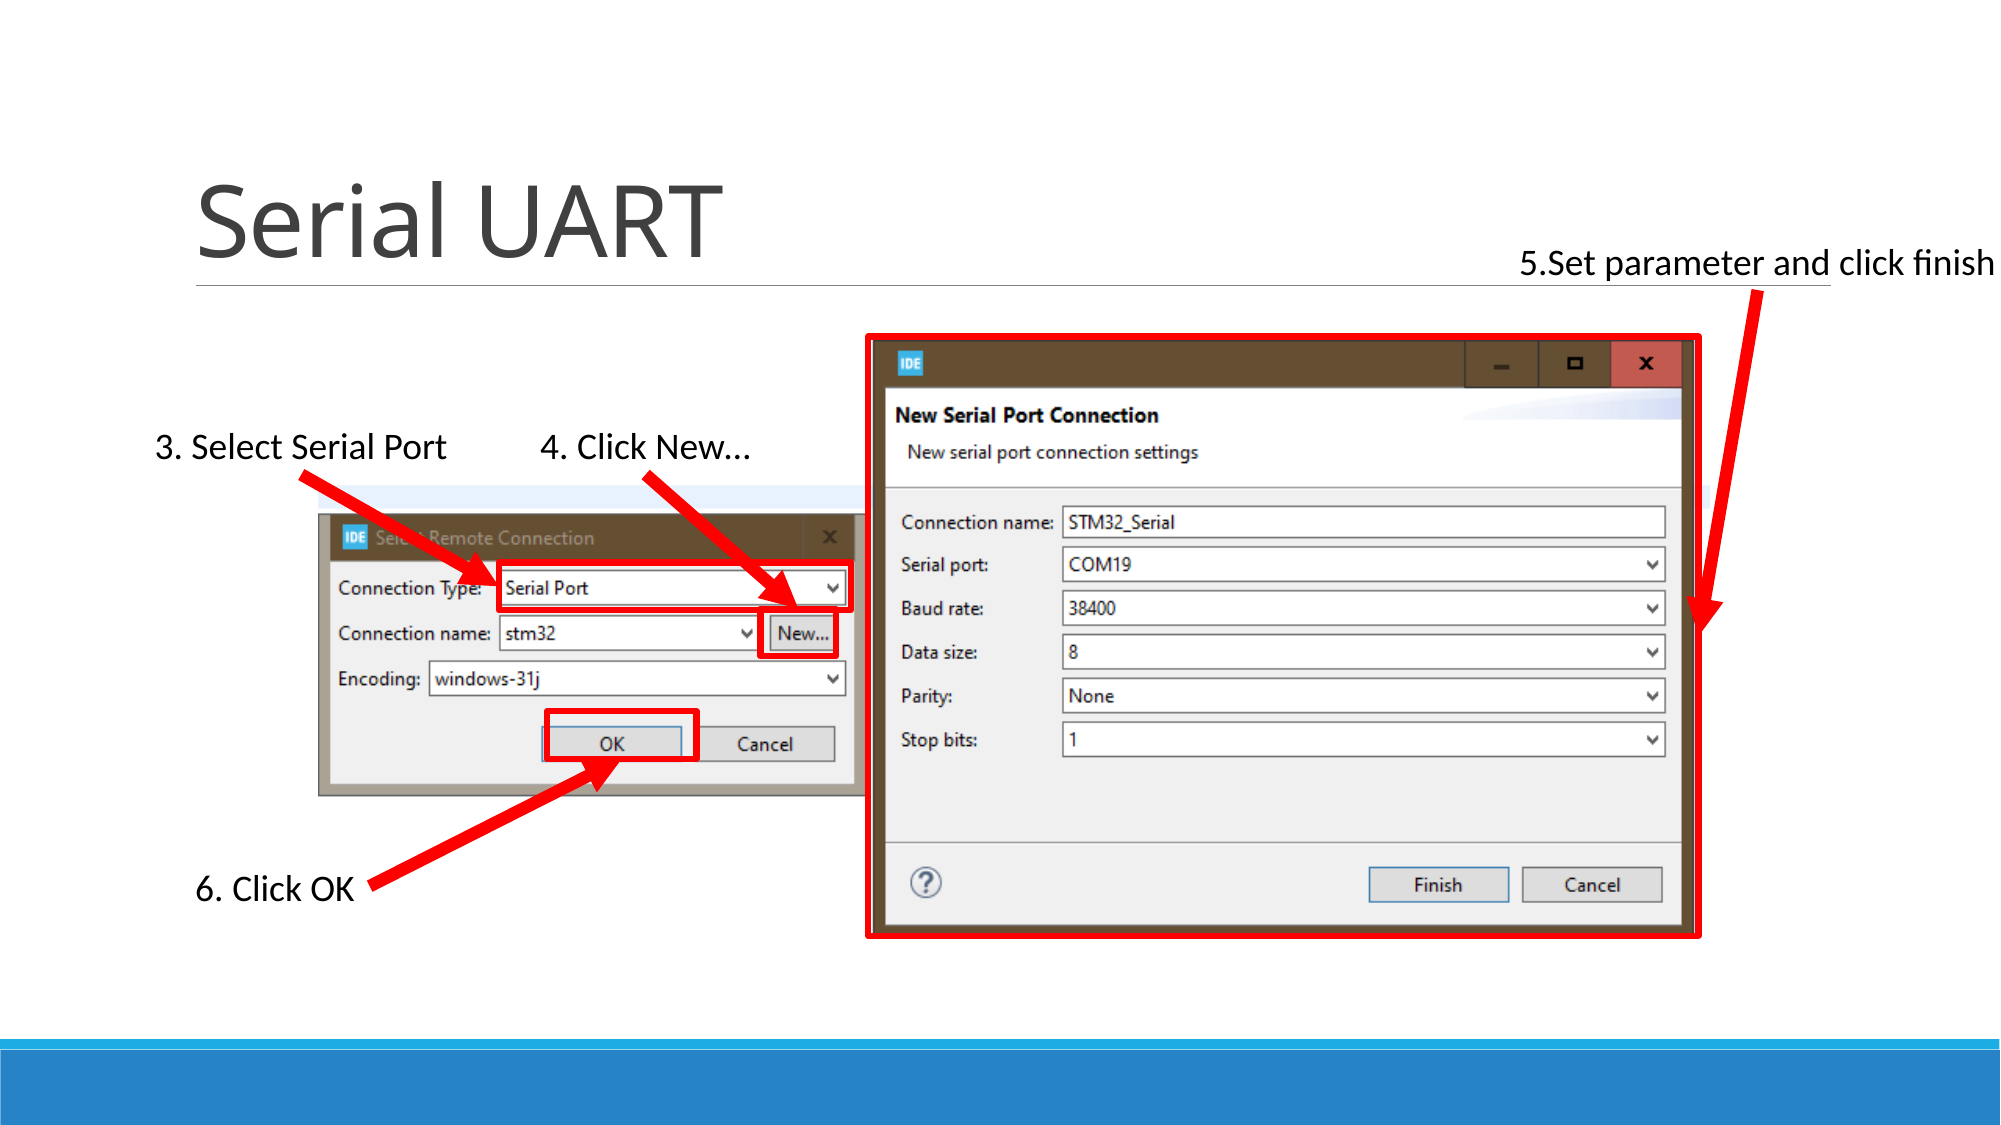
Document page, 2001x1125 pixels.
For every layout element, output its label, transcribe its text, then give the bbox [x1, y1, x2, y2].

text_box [370, 758, 623, 888]
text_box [300, 474, 500, 587]
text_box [645, 474, 799, 610]
title Serial UART [180, 47, 1830, 285]
picture [318, 325, 1710, 954]
text_box 6. Click OK [180, 856, 315, 917]
text_box 3. Select Serial Port [139, 414, 315, 475]
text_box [1698, 290, 1759, 637]
text_box 5.Set parameter and click finish [1504, 230, 2000, 291]
